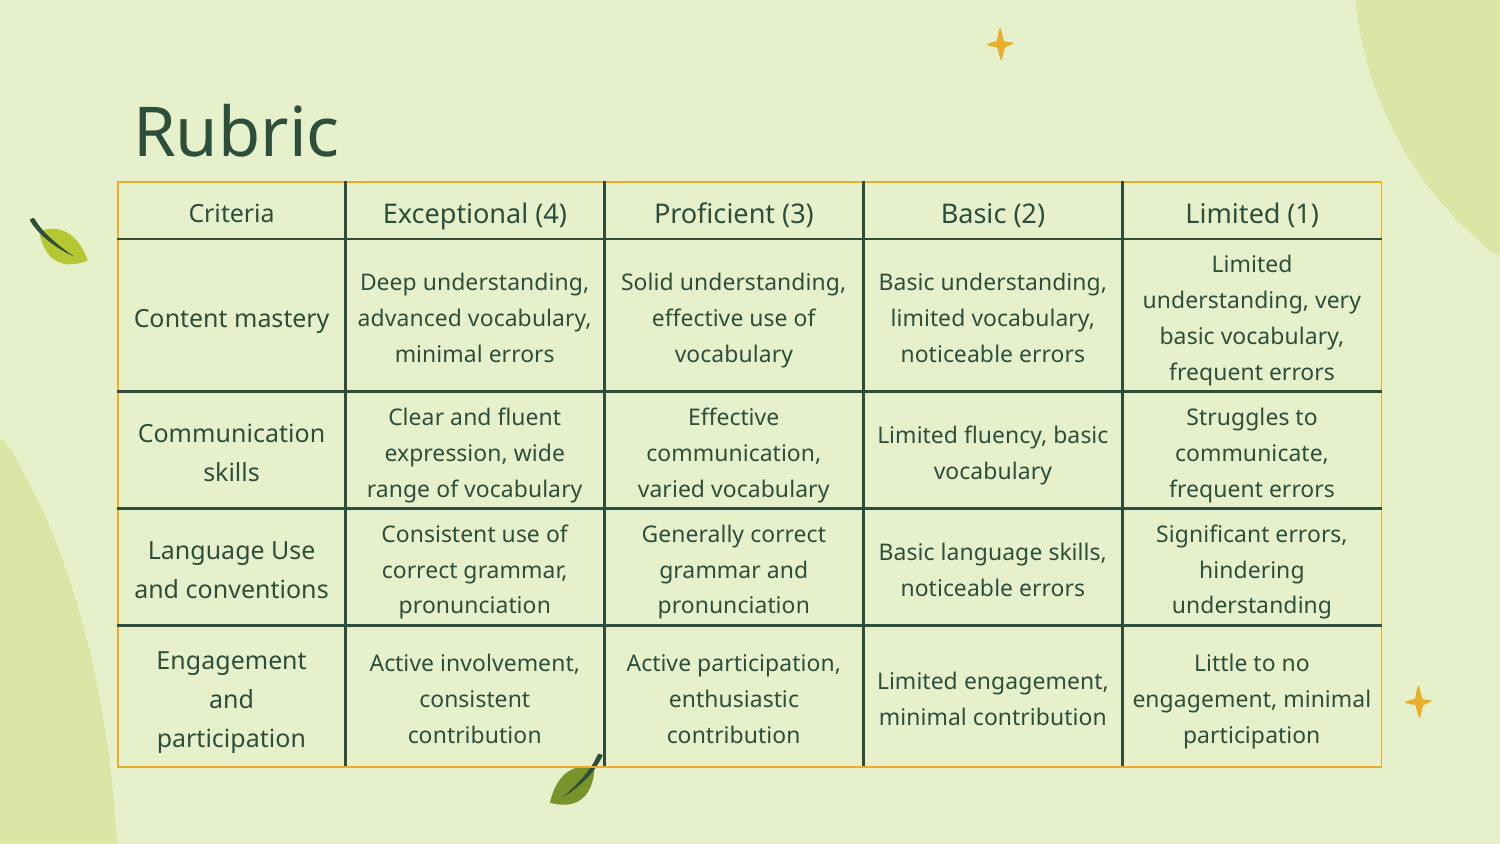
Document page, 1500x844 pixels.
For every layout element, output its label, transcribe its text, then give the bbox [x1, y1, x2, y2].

table_cell Language Use and conventions [119, 510, 344, 624]
table_cell Basic understanding, limited vocabulary, noticeable errors [865, 240, 1121, 390]
table_header Basic (2) [865, 183, 1121, 238]
table_cell Engagement and participation [119, 627, 344, 766]
table_cell Generally correct grammar and pronunciation [606, 510, 862, 624]
table_cell Solid understanding, effective use of vocabulary [606, 240, 862, 390]
table_cell Significant errors, hindering understanding [1124, 510, 1381, 624]
title Rubric [118, 72, 1382, 167]
table_cell Consistent use of correct grammar, pronunciation [347, 510, 603, 624]
table_cell Content mastery [119, 240, 344, 390]
table_header Exceptional (4) [347, 183, 603, 238]
table_cell Active participation, enthusiastic contribution [606, 627, 862, 766]
table_header Limited (1) [1124, 183, 1381, 238]
table_cell Struggles to communicate, frequent errors [1124, 393, 1381, 507]
table_header Criteria [119, 183, 344, 238]
table_cell Active involvement, consistent contribution [347, 627, 603, 766]
table_cell Limited engagement, minimal contribution [865, 627, 1121, 766]
table_cell Little to no engagement, minimal participation [1124, 627, 1381, 766]
table_cell Deep understanding, advanced vocabulary, minimal errors [347, 240, 603, 390]
table_cell Effective communication, varied vocabulary [606, 393, 862, 507]
table_cell Clear and fluent expression, wide range of vocabulary [347, 393, 603, 507]
table_cell Limited fluency, basic vocabulary [865, 393, 1121, 507]
table_cell Communication skills [119, 393, 344, 507]
table_cell Basic language skills, noticeable errors [865, 510, 1121, 624]
table_cell Limited understanding, very basic vocabulary, frequent errors [1124, 240, 1381, 390]
table_header Proficient (3) [606, 183, 862, 238]
